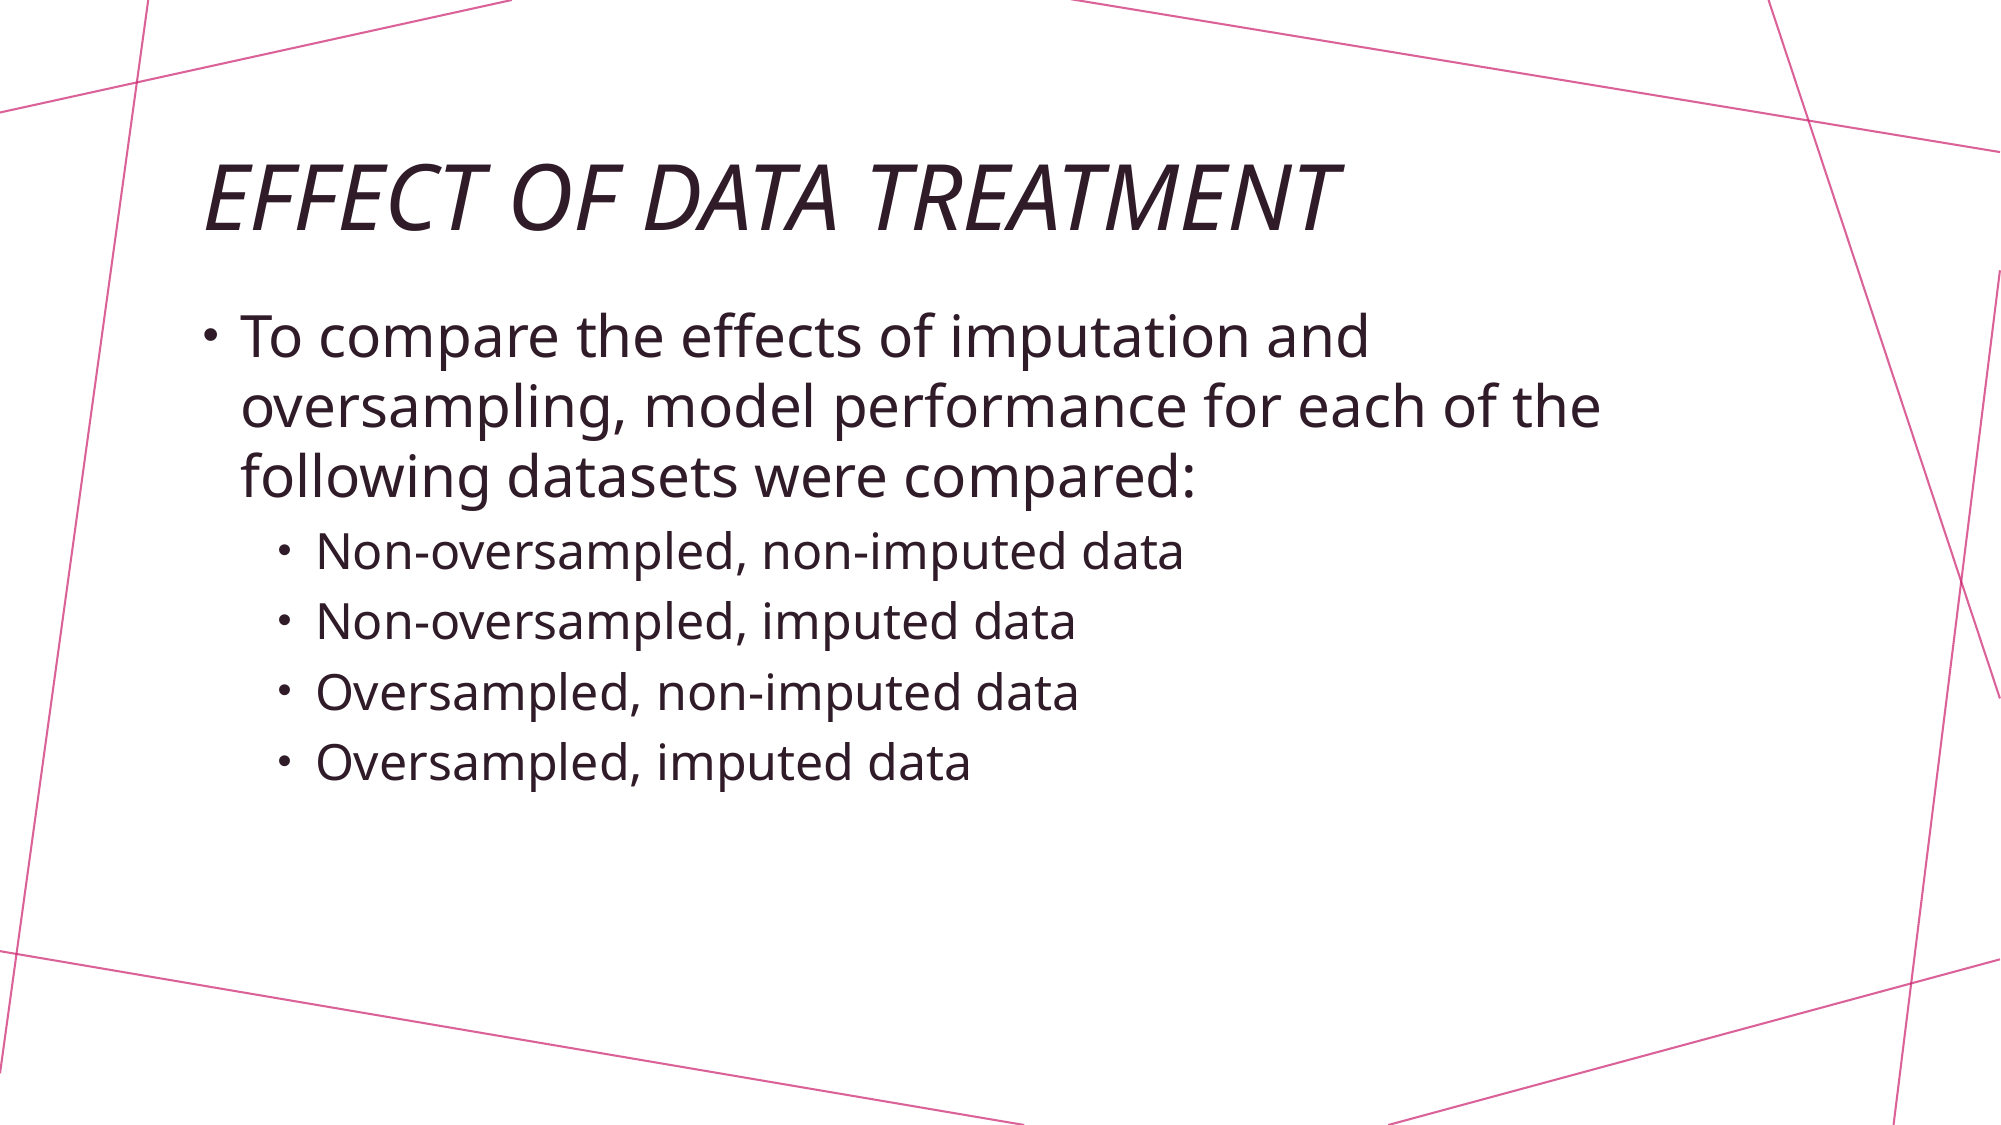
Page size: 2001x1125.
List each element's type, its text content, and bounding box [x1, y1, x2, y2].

title Effect of data treatment [187, 87, 1813, 315]
list To compare the effects of imputation and oversampling, model performance for each of the following datasets were compared: Non-oversampled, non-imputed data Non-oversampled, imputed data Oversampled, non-imputed data Oversampled, imputed data [187, 291, 1689, 952]
